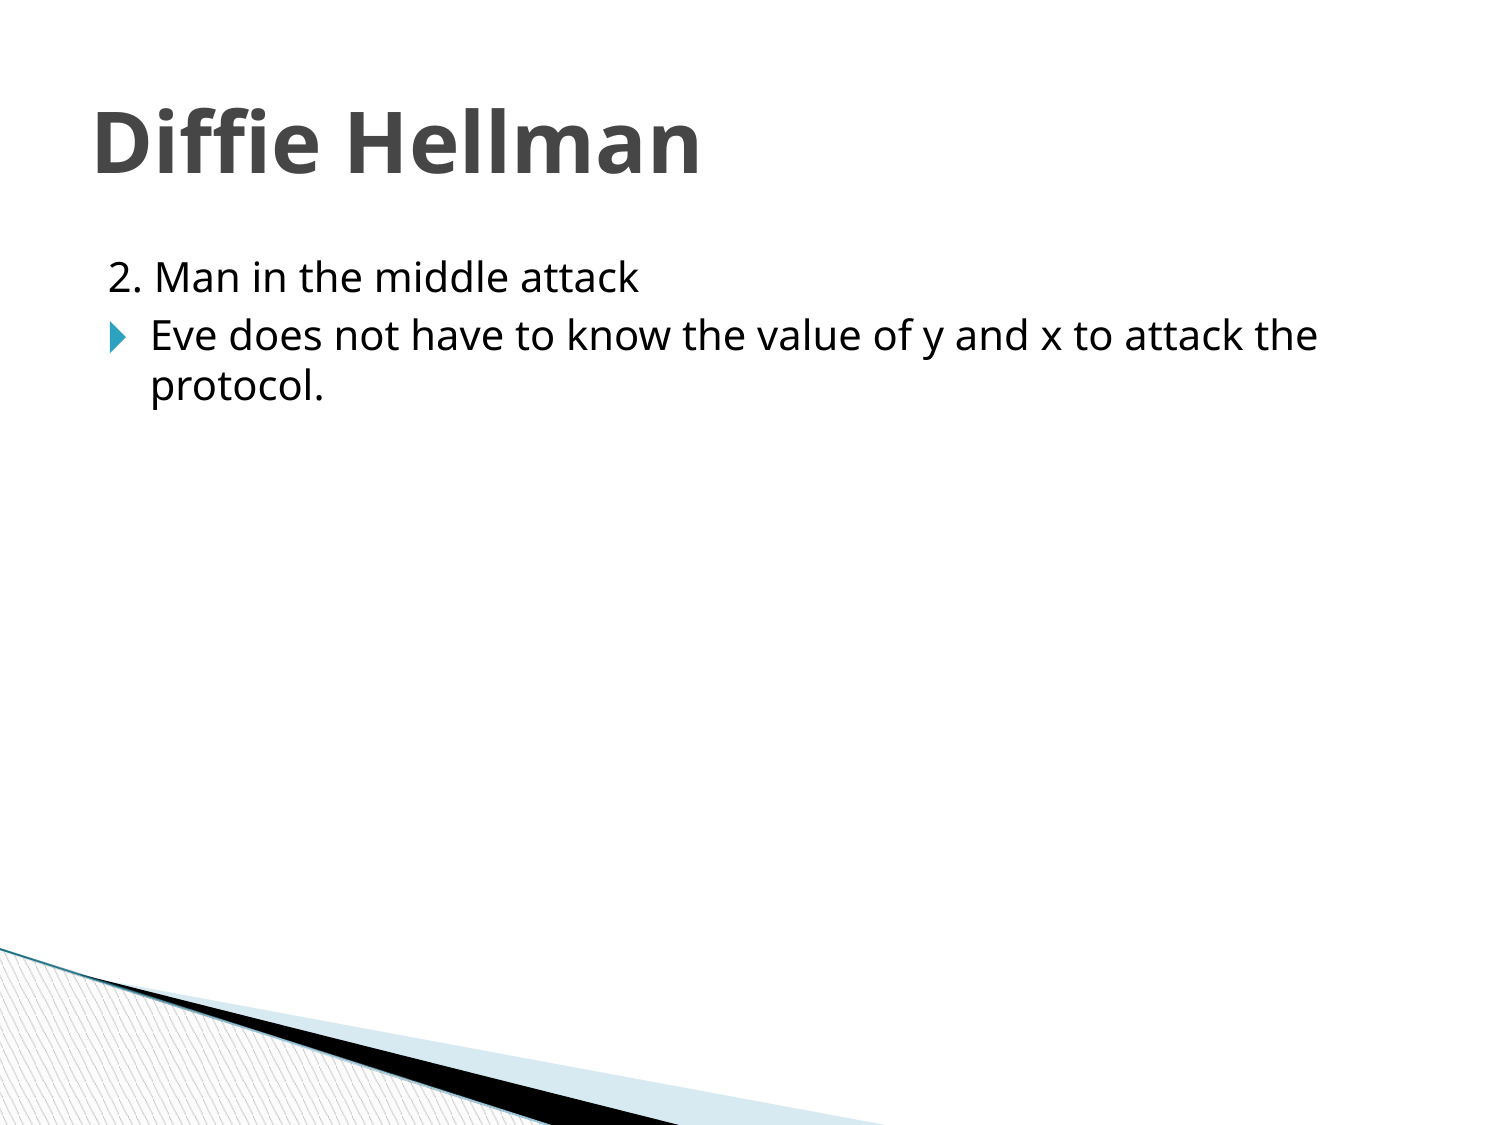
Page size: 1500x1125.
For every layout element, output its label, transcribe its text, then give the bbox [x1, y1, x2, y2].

list 2. Man in the middle attack Eve does not have to know the value of y and x to attack the protocol. [75, 242, 1425, 986]
picture [0, 947, 559, 1125]
title Diffie Hellman [75, 45, 1425, 233]
